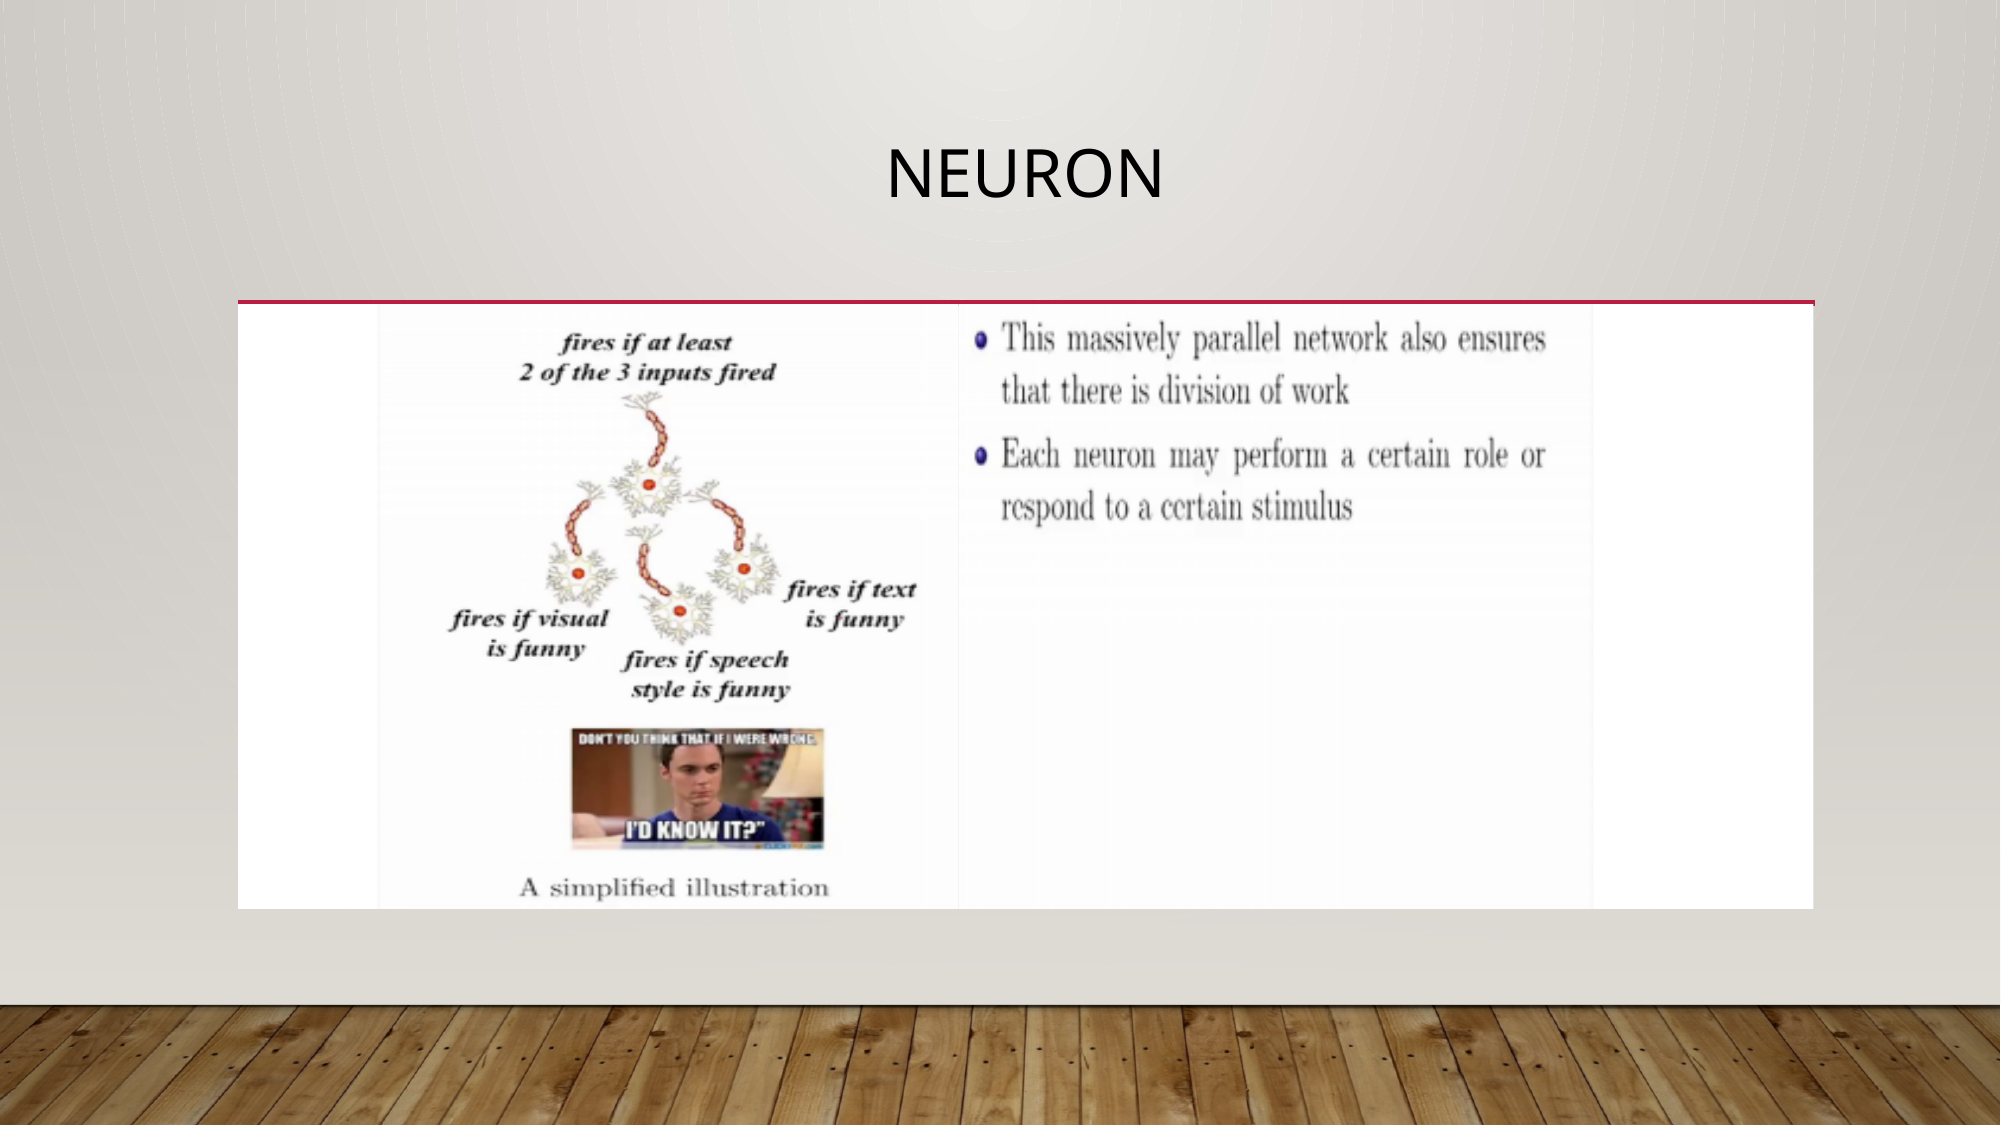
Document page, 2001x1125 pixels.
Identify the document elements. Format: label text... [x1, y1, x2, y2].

picture [958, 303, 1814, 909]
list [237, 303, 958, 909]
picture [0, 1005, 2000, 1125]
title Neuron [238, 131, 1814, 303]
